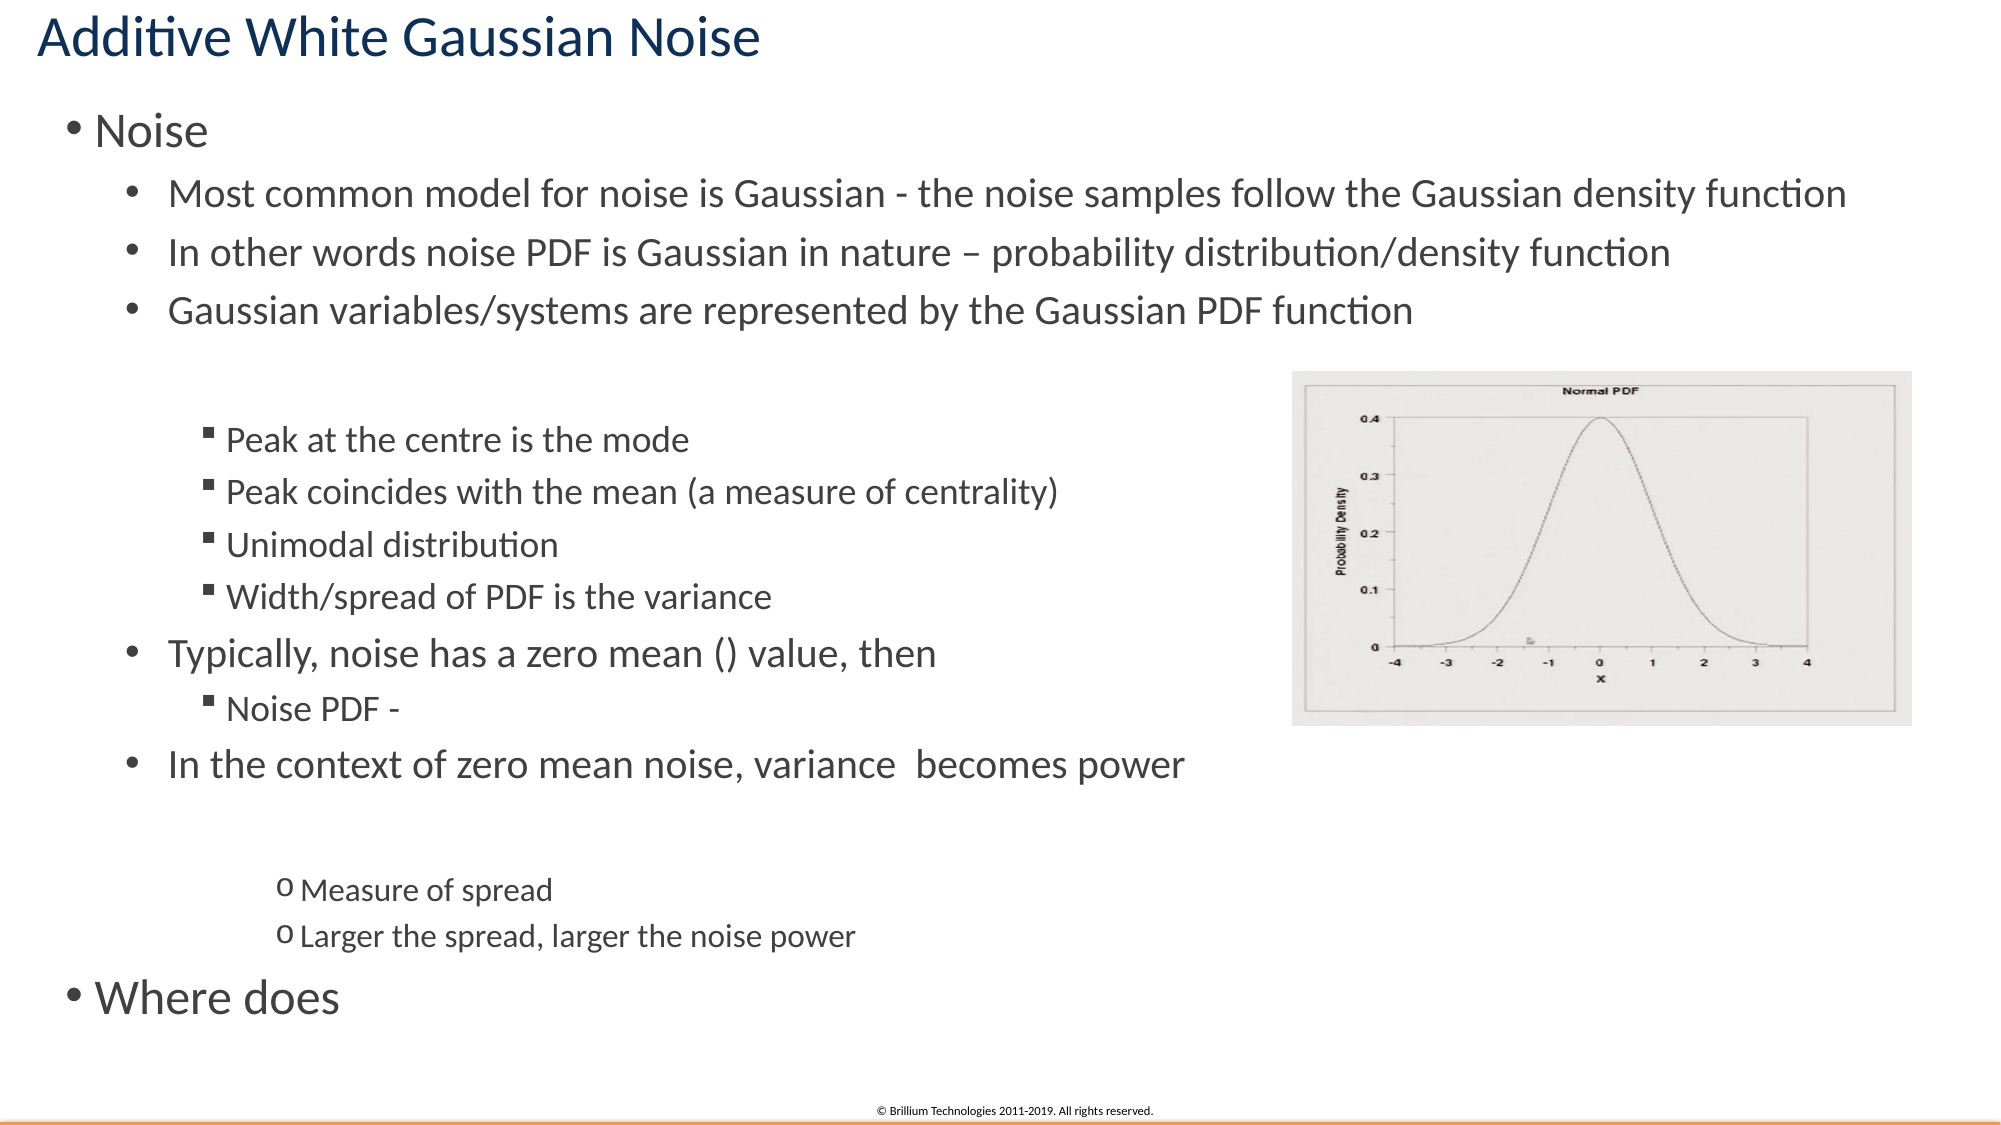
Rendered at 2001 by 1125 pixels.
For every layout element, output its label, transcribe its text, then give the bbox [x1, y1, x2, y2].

title Additive White Gaussian Noise [22, 0, 1900, 66]
picture [1292, 370, 1912, 726]
